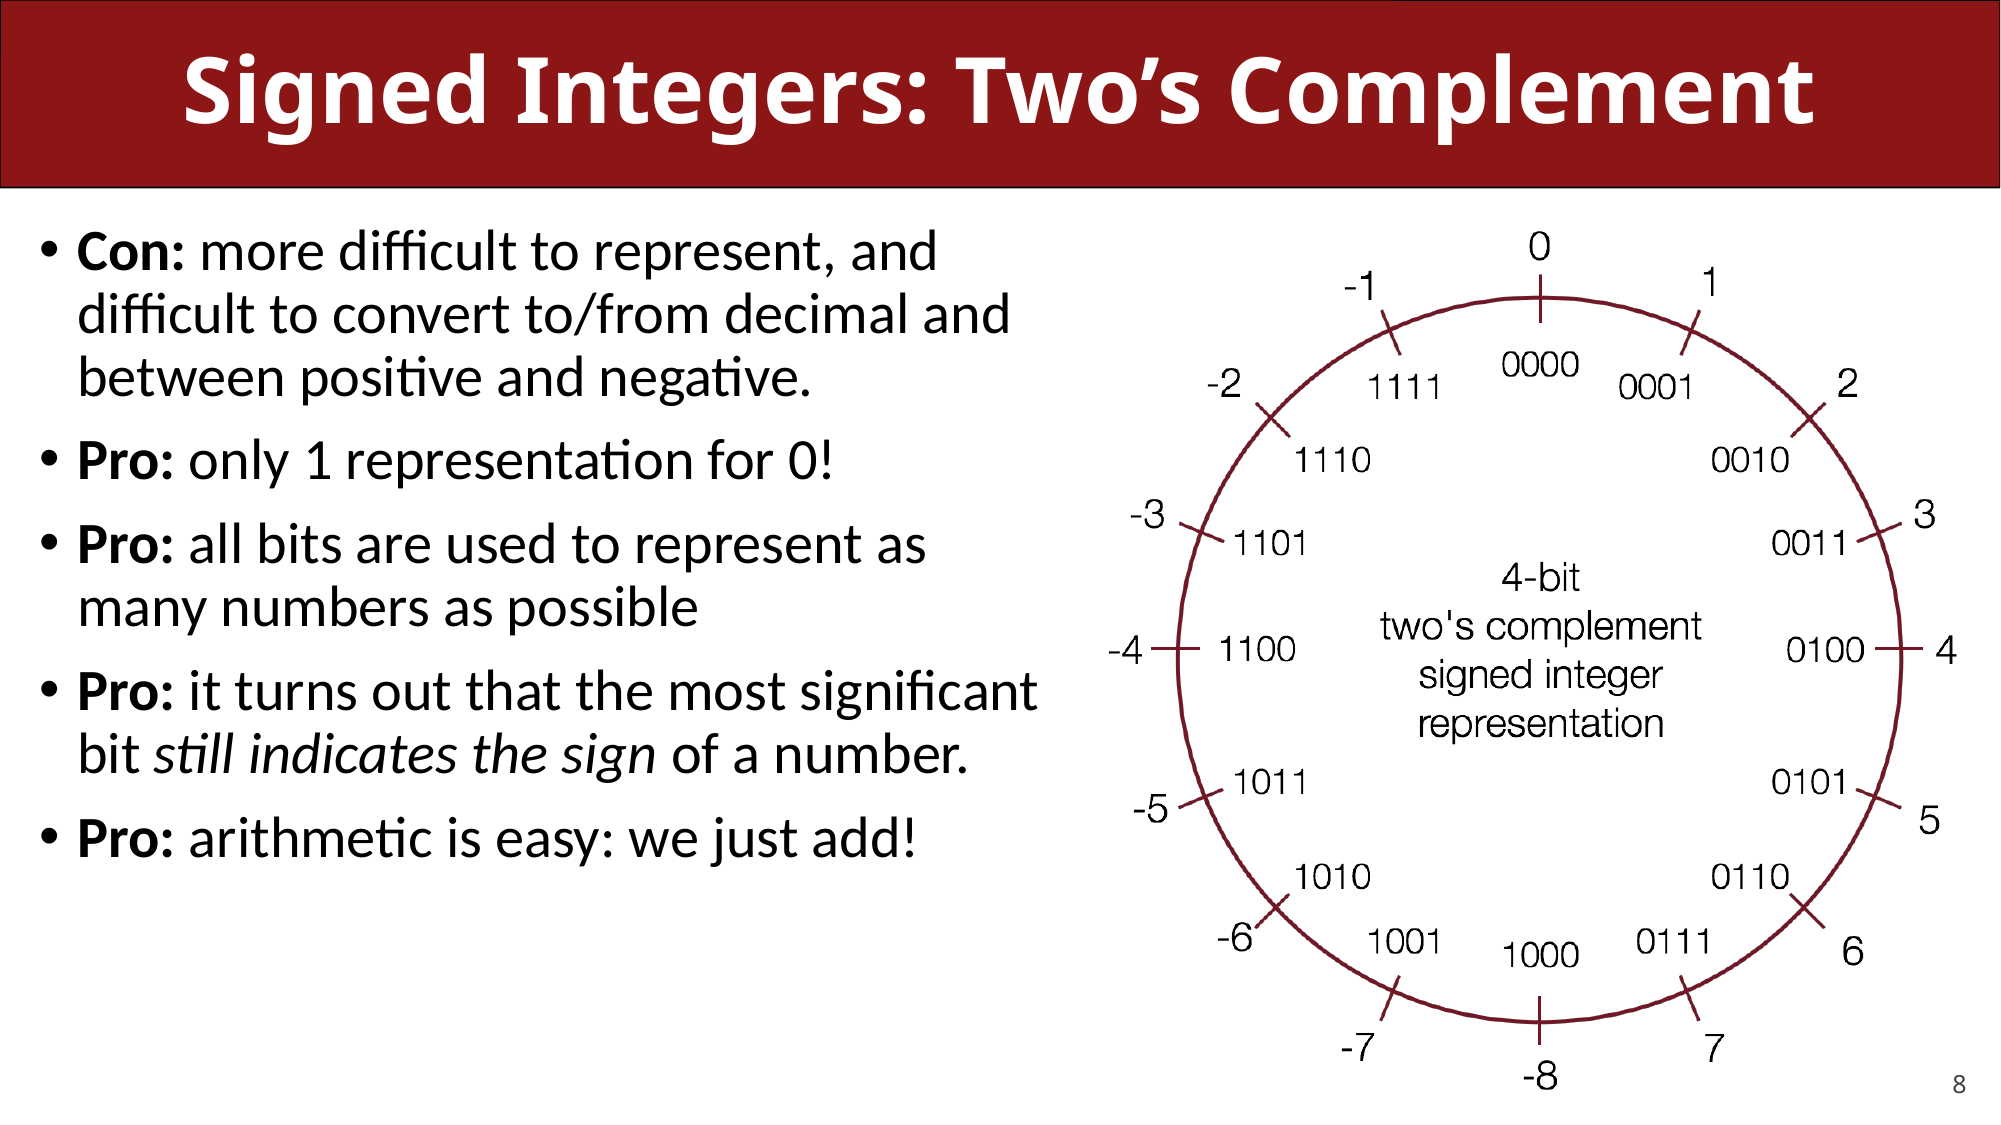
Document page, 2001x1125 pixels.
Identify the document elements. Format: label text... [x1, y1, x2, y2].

list Con: more difficult to represent, and difficult to convert to/from decimal and between positive and negative. Pro: only 1 representation for 0! Pro: all bits are used to represent as many numbers as possible Pro: it turns out that the most significant bit still indicates the sign of a number. Pro: arithmetic is easy: we just add! [24, 212, 1075, 1063]
picture [1099, 224, 1969, 1102]
title Signed Integers: Two’s Complement [75, 0, 1925, 188]
